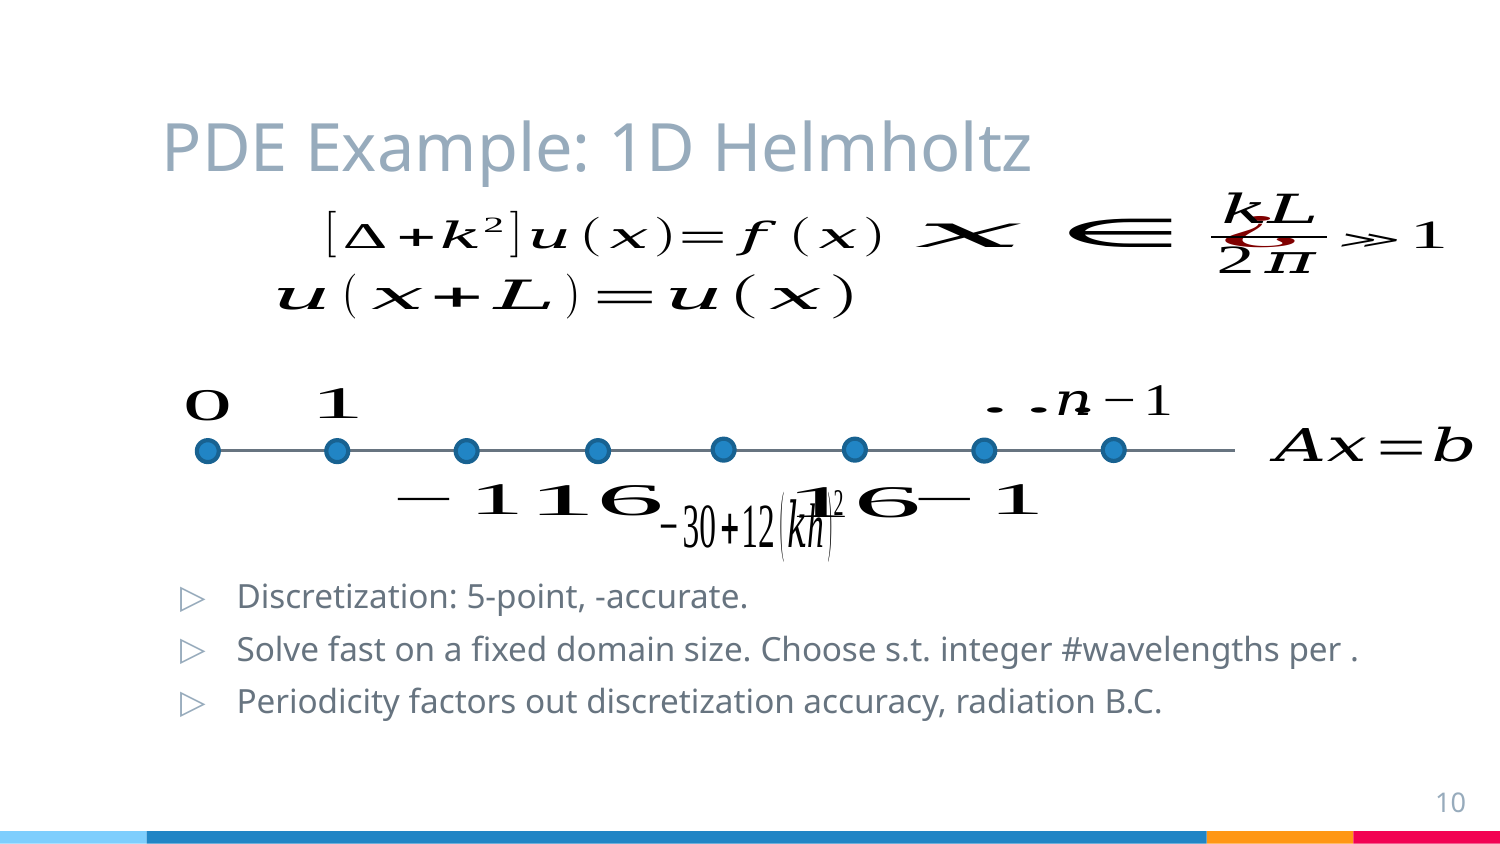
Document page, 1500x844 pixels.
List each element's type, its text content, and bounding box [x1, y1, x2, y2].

title PDE Example: 1D Helmholtz [146, 58, 1449, 200]
slide_number 10 [1391, 770, 1482, 822]
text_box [182, 373, 1235, 463]
